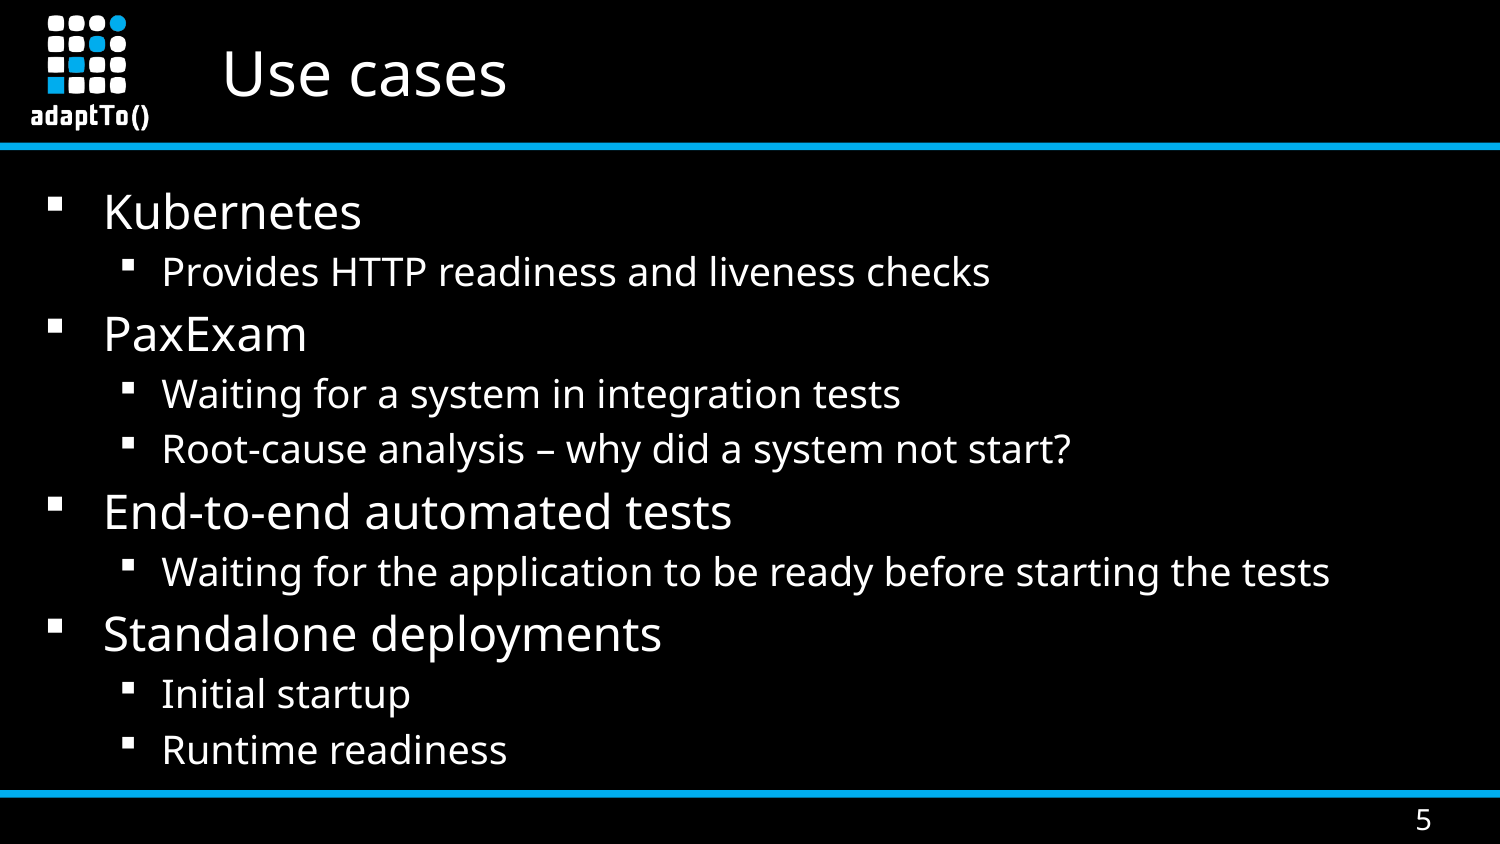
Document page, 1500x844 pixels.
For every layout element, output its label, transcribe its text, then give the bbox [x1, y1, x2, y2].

text_box Kubernetes Provides HTTP readiness and liveness checks PaxExam Waiting for a system in integration tests Root-cause analysis – why did a system not start? End-to-end automated tests Waiting for the application to be ready before starting the tests Standalone deployments Initial startup Runtime readiness [29, 173, 1471, 791]
title Use cases [206, 14, 1447, 130]
picture [29, 11, 150, 132]
slide_number 5 [1198, 793, 1447, 827]
